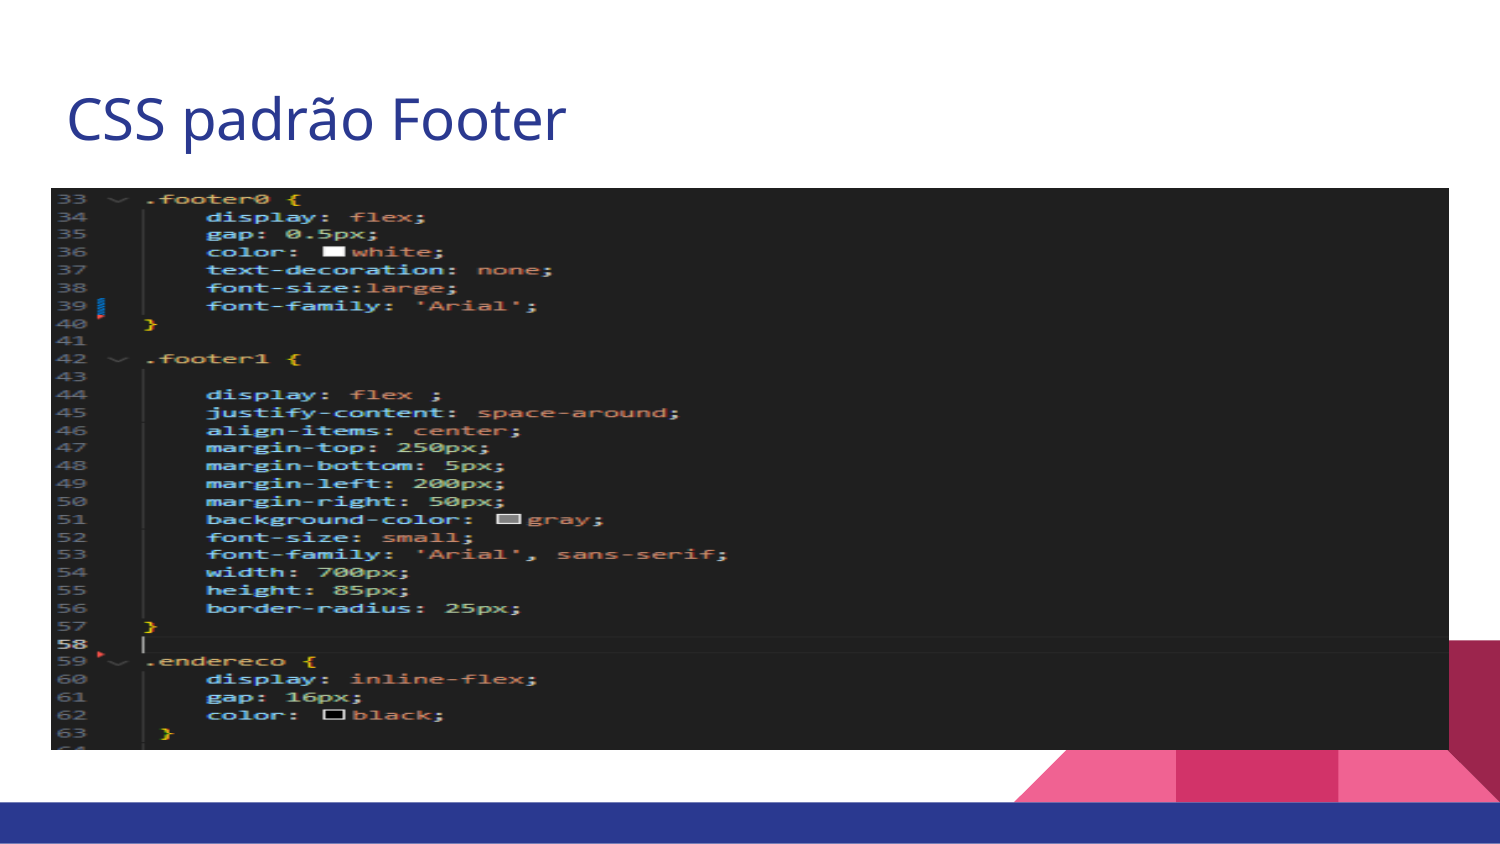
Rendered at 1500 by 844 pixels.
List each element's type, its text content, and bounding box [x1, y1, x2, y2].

title CSS padrão Footer [51, 67, 1449, 167]
picture [50, 188, 1450, 750]
